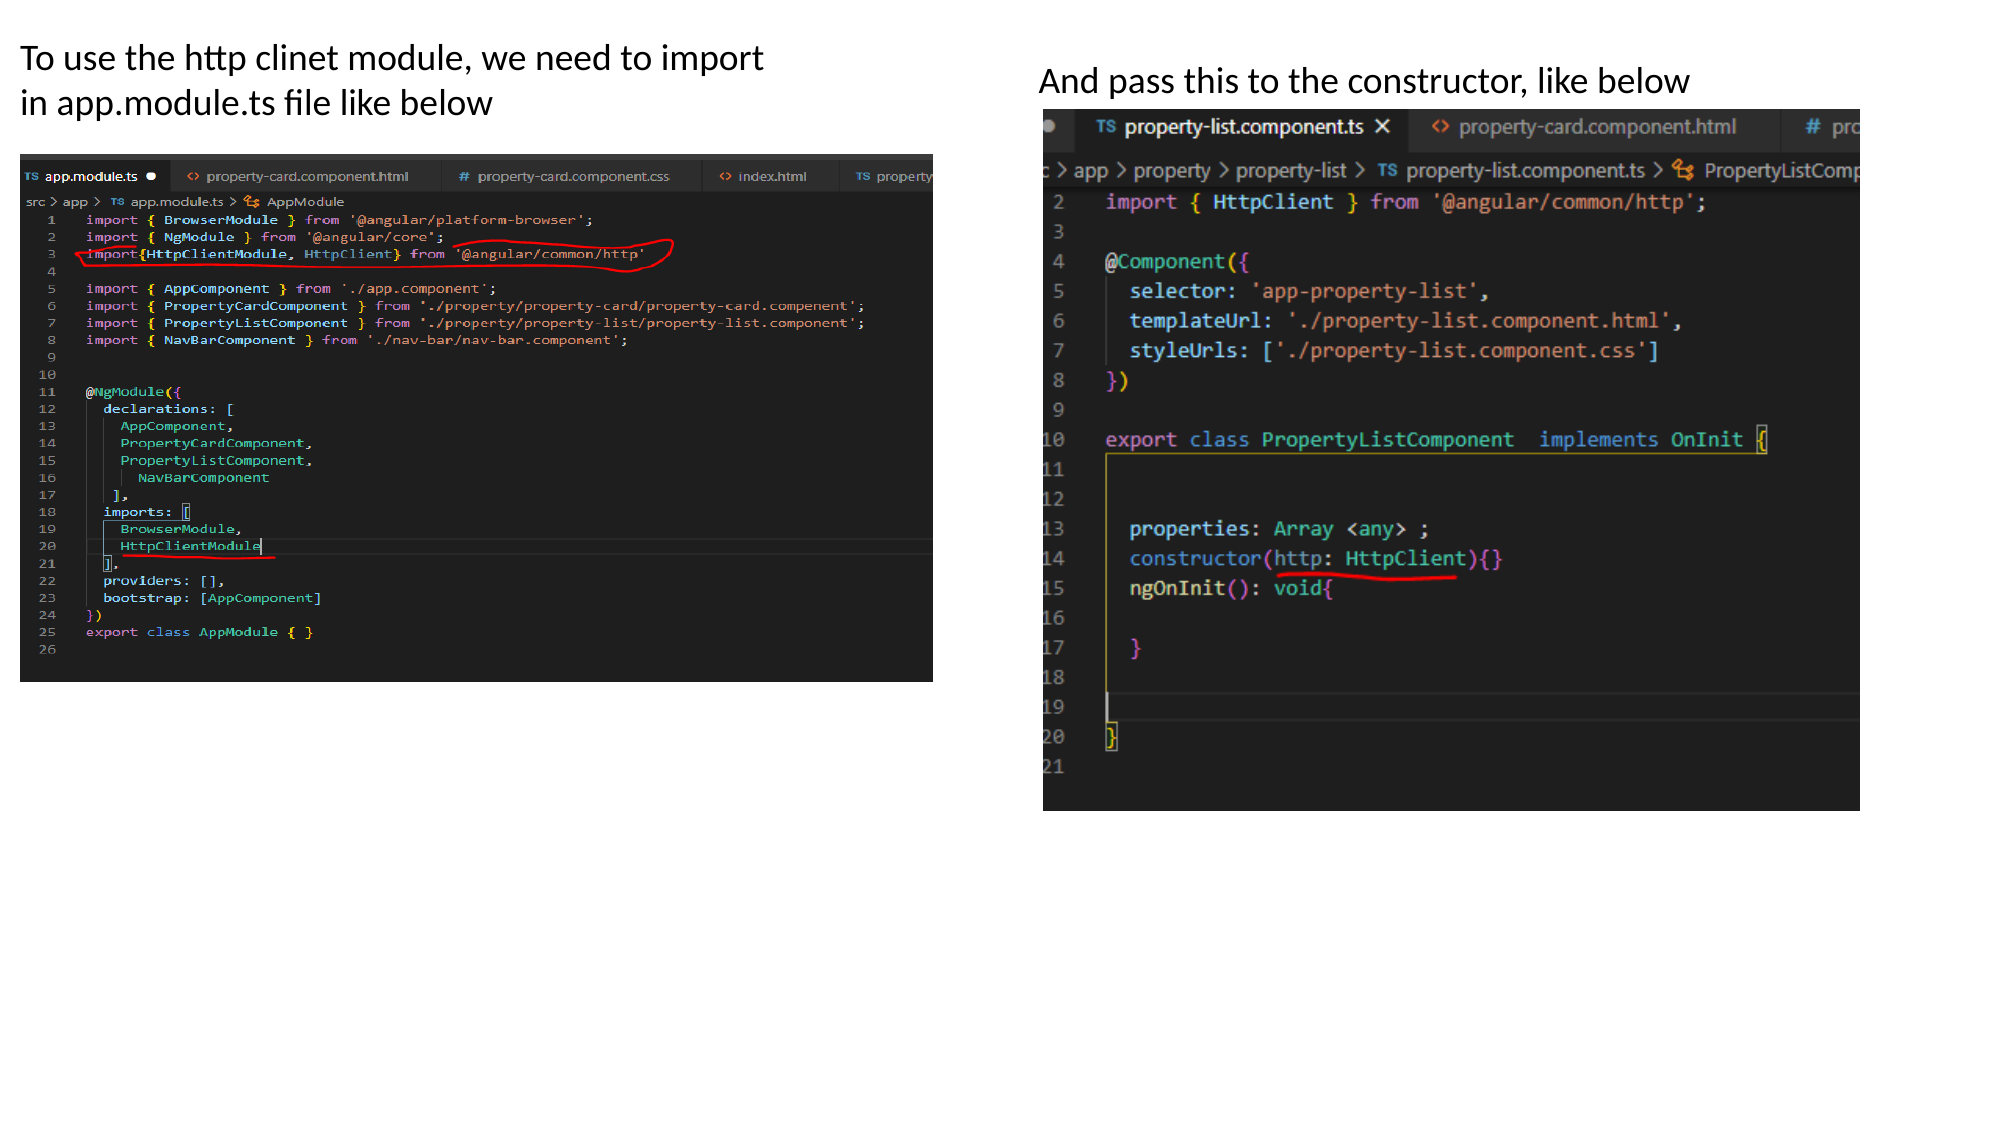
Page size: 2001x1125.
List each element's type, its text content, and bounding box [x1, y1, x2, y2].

picture [1043, 109, 1860, 811]
text_box To use the http clinet module, we need to import in app.module.ts file like below [5, 25, 789, 131]
picture [20, 154, 933, 682]
text_box And pass this to the constructor, like below [1023, 48, 1707, 109]
